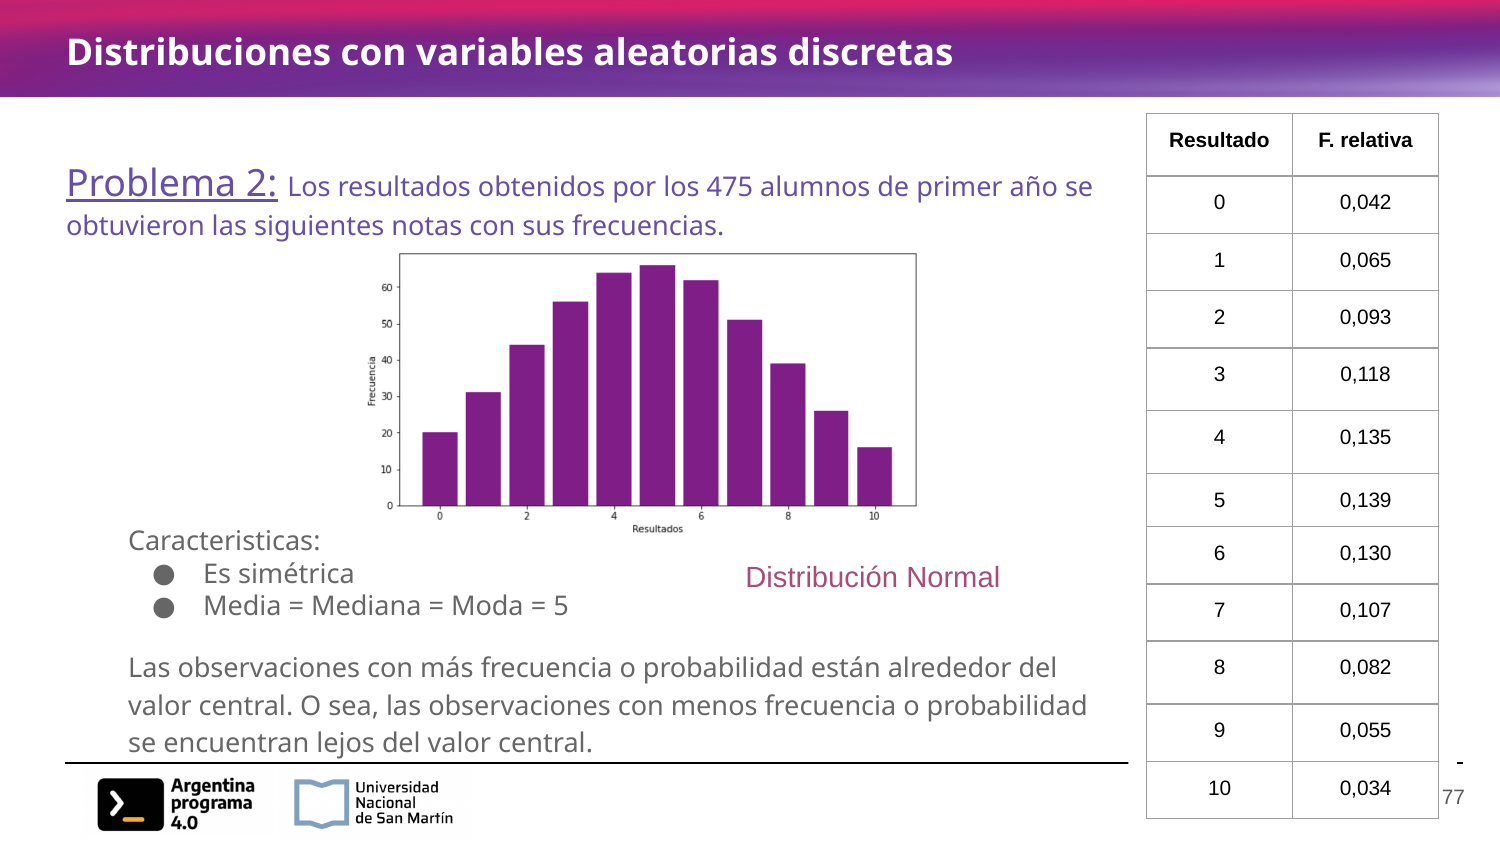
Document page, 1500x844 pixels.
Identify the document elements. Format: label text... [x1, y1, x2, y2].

picture [82, 764, 273, 838]
table_cell 1 [1147, 234, 1292, 290]
table_cell 0,034 [1293, 762, 1438, 818]
picture [361, 247, 920, 539]
table_cell 0 [1147, 177, 1292, 233]
table_cell 8 [1147, 642, 1292, 703]
table_cell 0,118 [1293, 349, 1438, 410]
table_cell 0,139 [1293, 474, 1438, 526]
table_cell 7 [1147, 585, 1292, 640]
table_cell 0,093 [1293, 291, 1438, 347]
table_cell 0,055 [1293, 705, 1438, 761]
table_cell 6 [1147, 527, 1292, 583]
table_cell 9 [1147, 705, 1292, 761]
table_header F. relativa [1293, 114, 1438, 175]
table_cell 5 [1147, 474, 1292, 526]
table_cell 10 [1147, 762, 1292, 818]
table_cell 0,082 [1293, 642, 1438, 703]
table_cell 0,107 [1293, 585, 1438, 640]
table_header Resultado [1147, 114, 1292, 175]
title Distribuciones con variables aleatorias discretas [51, 12, 1449, 88]
table_cell 3 [1147, 349, 1292, 410]
table_cell 0,135 [1293, 411, 1438, 473]
text_box [1128, 121, 1457, 844]
table_cell 4 [1147, 411, 1292, 473]
table_cell 2 [1147, 291, 1292, 347]
table_cell 0,130 [1293, 527, 1438, 583]
text_box Distribución Normal [656, 543, 1090, 609]
table_cell 0,065 [1293, 234, 1438, 290]
list Problema 2: Los resultados obtenidos por los 475 alumnos de primer año se obtuvieron las siguientes notas con sus frecuencias. [51, 136, 1112, 750]
text_box Caracteristicas: Es simétrica Media = Mediana = Moda = 5 Las observaciones con más frecuencia o probabilidad están alrededor del valor central. O sea, las observaciones con menos frecuencia o probabilidad se encuentran lejos del valor central. [113, 503, 1104, 773]
table_cell 0,042 [1293, 177, 1438, 233]
picture [0, 0, 1500, 97]
picture [277, 773, 478, 841]
slide_number ‹#› [1389, 764, 1480, 830]
